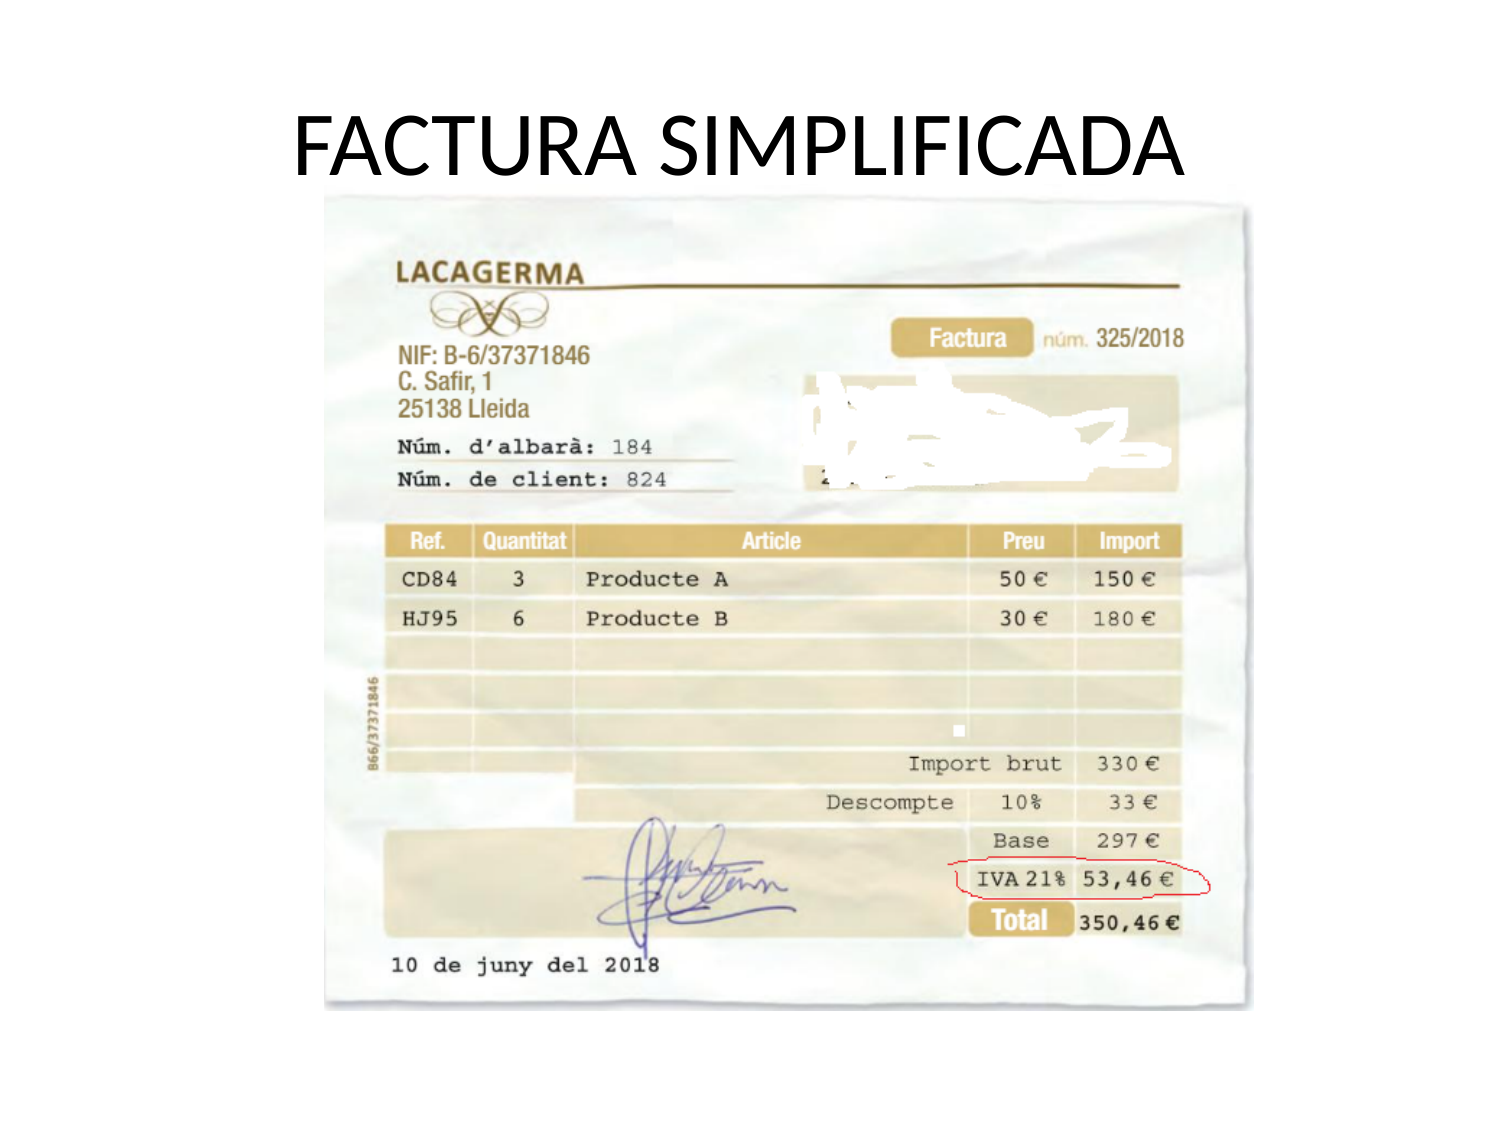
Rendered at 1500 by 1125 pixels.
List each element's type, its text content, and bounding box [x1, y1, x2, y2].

picture [324, 183, 1254, 1011]
title FACTURA SIMPLIFICADA [75, 45, 1425, 233]
